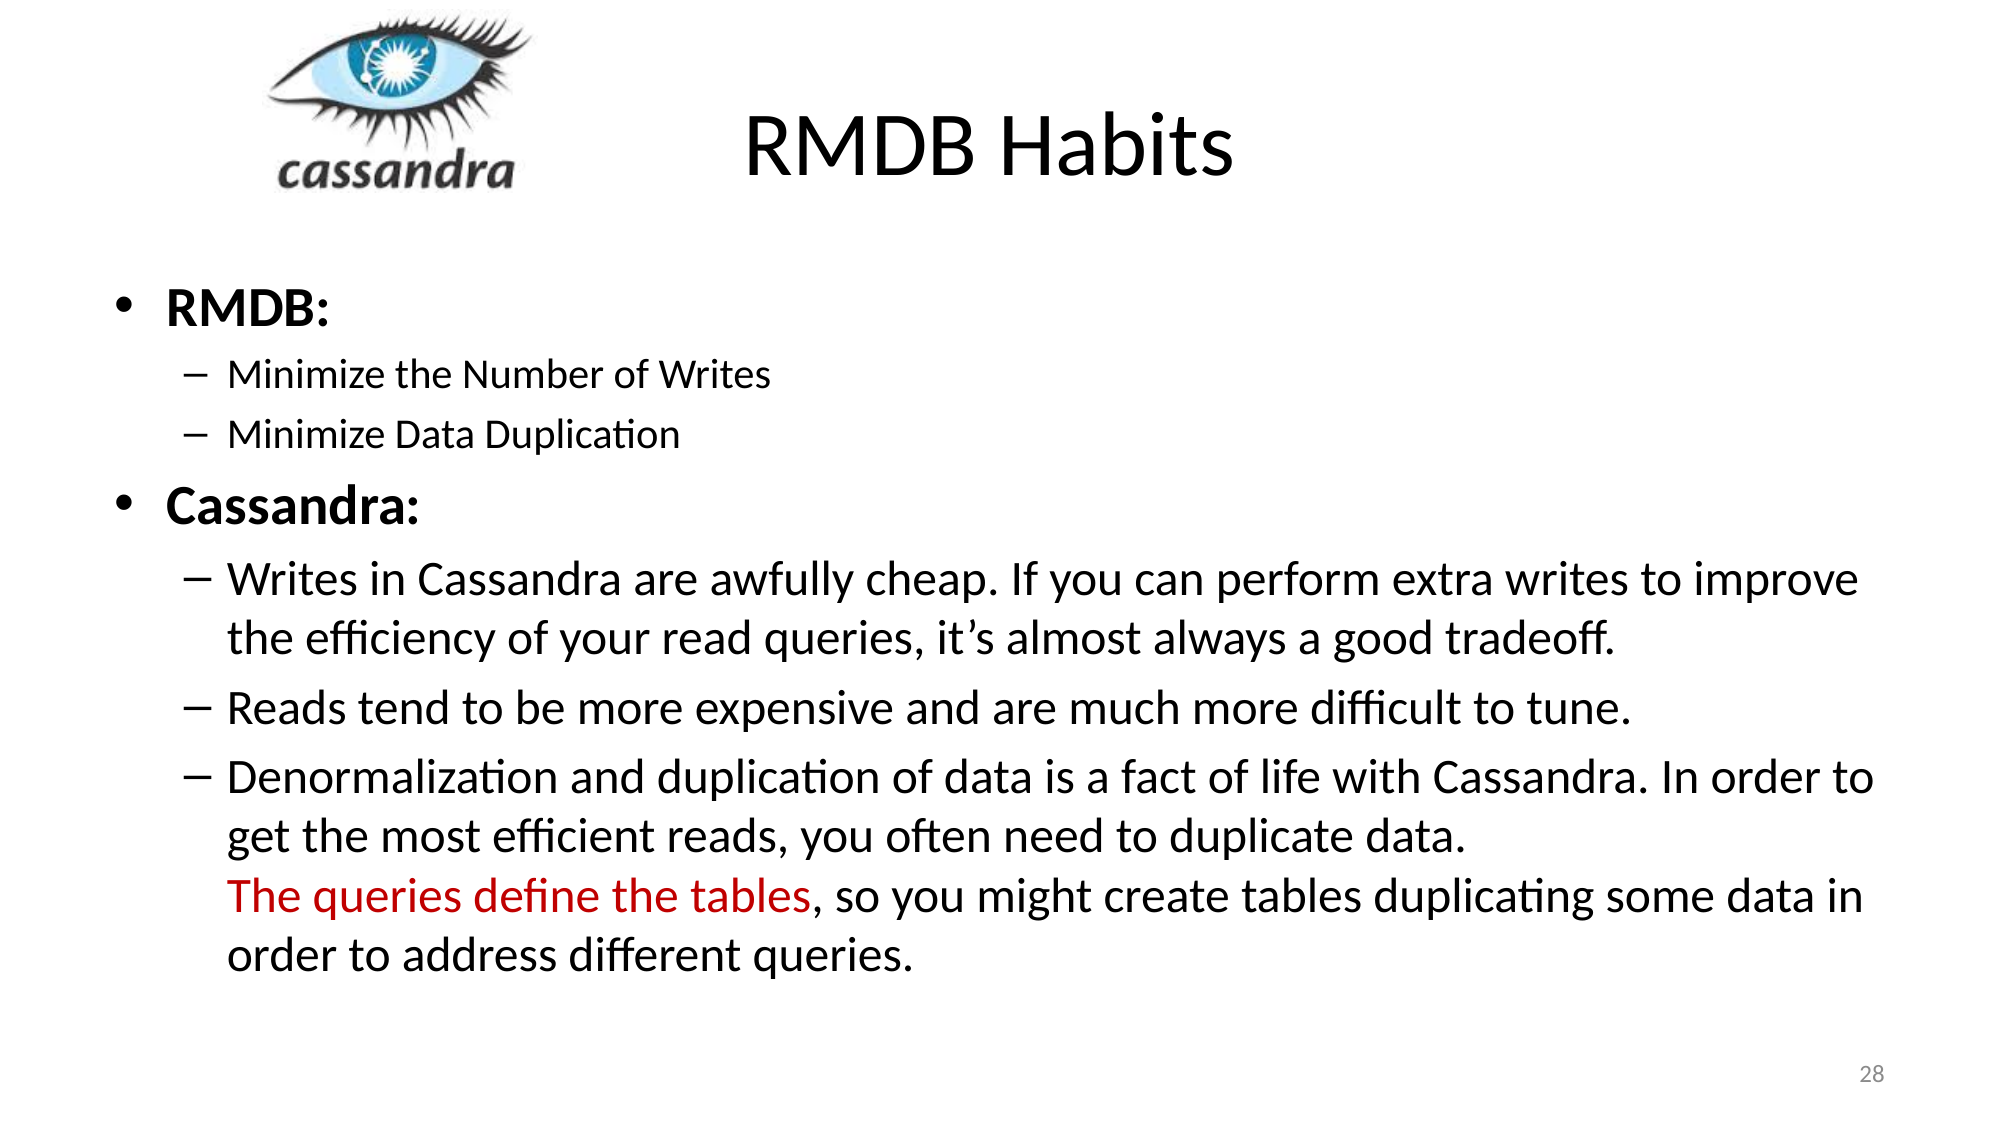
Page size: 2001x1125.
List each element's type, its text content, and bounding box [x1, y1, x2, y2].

picture [262, 9, 538, 193]
list RMDB: Minimize the Number of Writes Minimize Data Duplication Cassandra: Writes in Cassandra are awfully cheap. If you can perform extra writes to improve the efficiency of your read queries, it’s almost always a good tradeoff. Reads tend to be more expensive and are much more difficult to tune. Denormalization and duplication of data is a fact of life with Cassandra. In order to get the most efficient reads, you often need to duplicate data. The queries define the tables, so you might create tables duplicating some data in order to address different queries. [99, 262, 1900, 1005]
title RMDB Habits [99, 45, 1900, 233]
slide_number 28 [1433, 1042, 1900, 1103]
